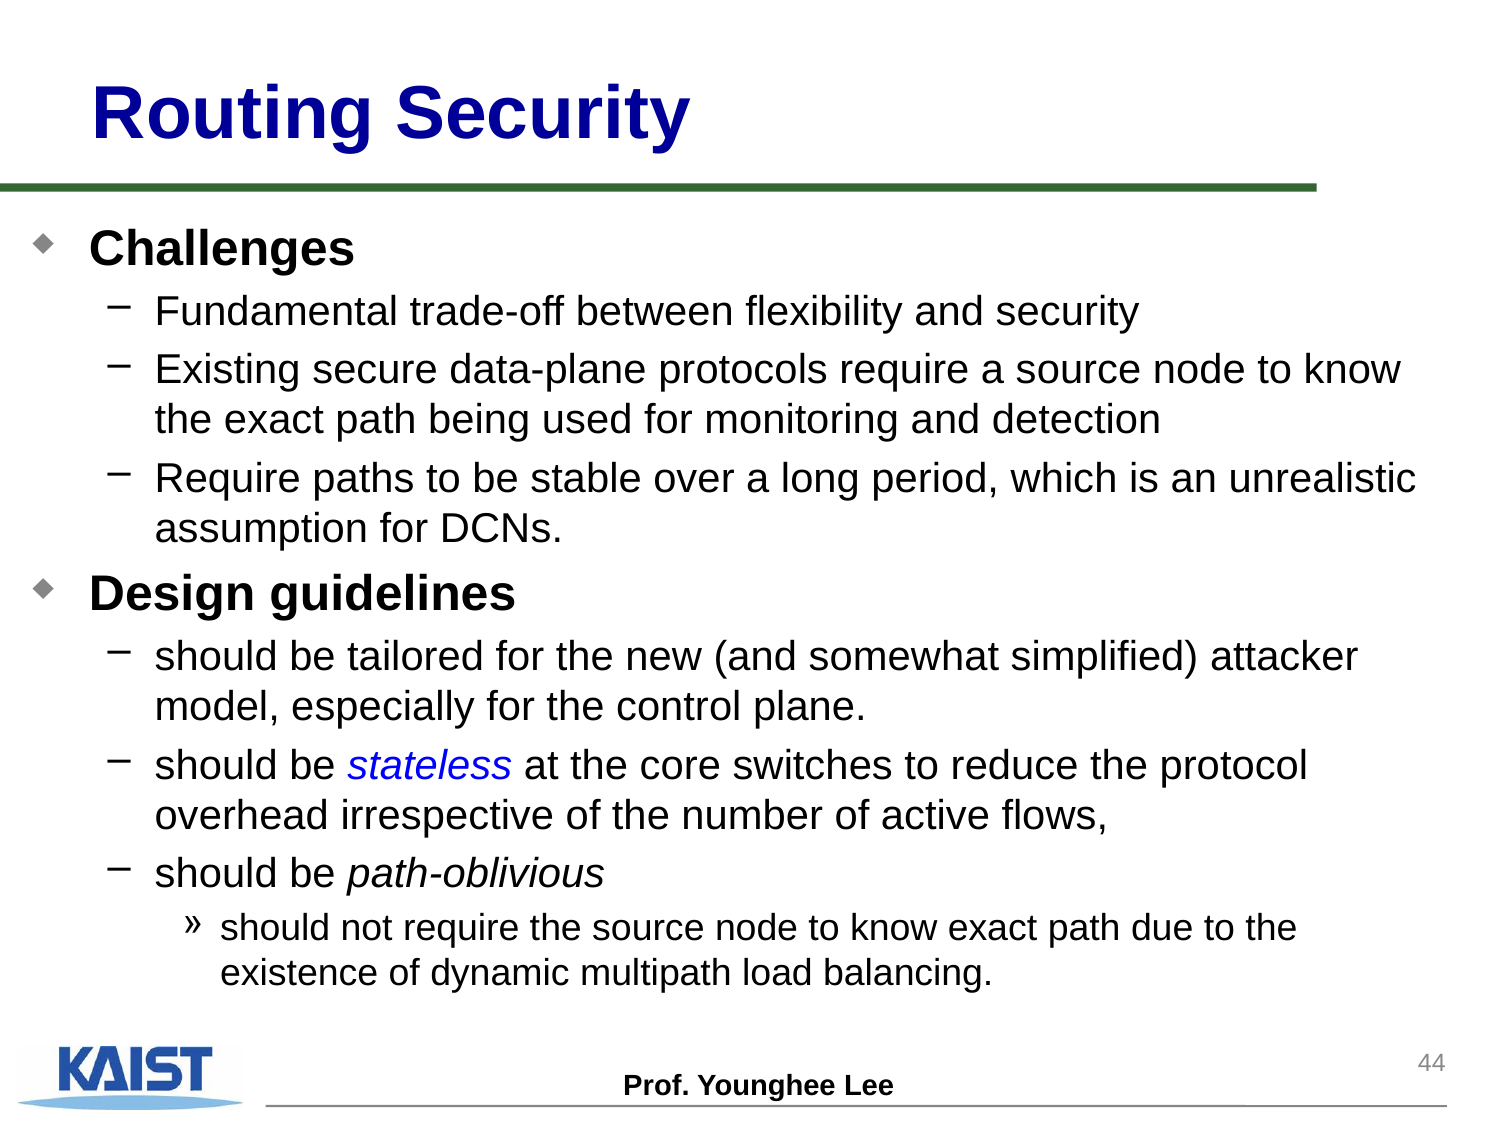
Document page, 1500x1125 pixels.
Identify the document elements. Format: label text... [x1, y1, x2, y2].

picture [17, 1046, 243, 1110]
slide_number 44 [1148, 1023, 1461, 1099]
title Routing Security [76, 54, 1424, 161]
list Challenges Fundamental trade-off between flexibility and security Existing secure data-plane protocols require a source node to know the exact path being used for monitoring and detection Require paths to be stable over a long period, which is an unrealistic assumption for DCNs. Design guidelines should be tailored for the new (and somewhat simplified) attacker model, especially for the control plane. should be stateless at the core switches to reduce the protocol overhead irrespective of the number of active flows, should be path-oblivious should not require the source node to know exact path due to the existence of dynamic multipath load balancing. [17, 208, 1456, 409]
